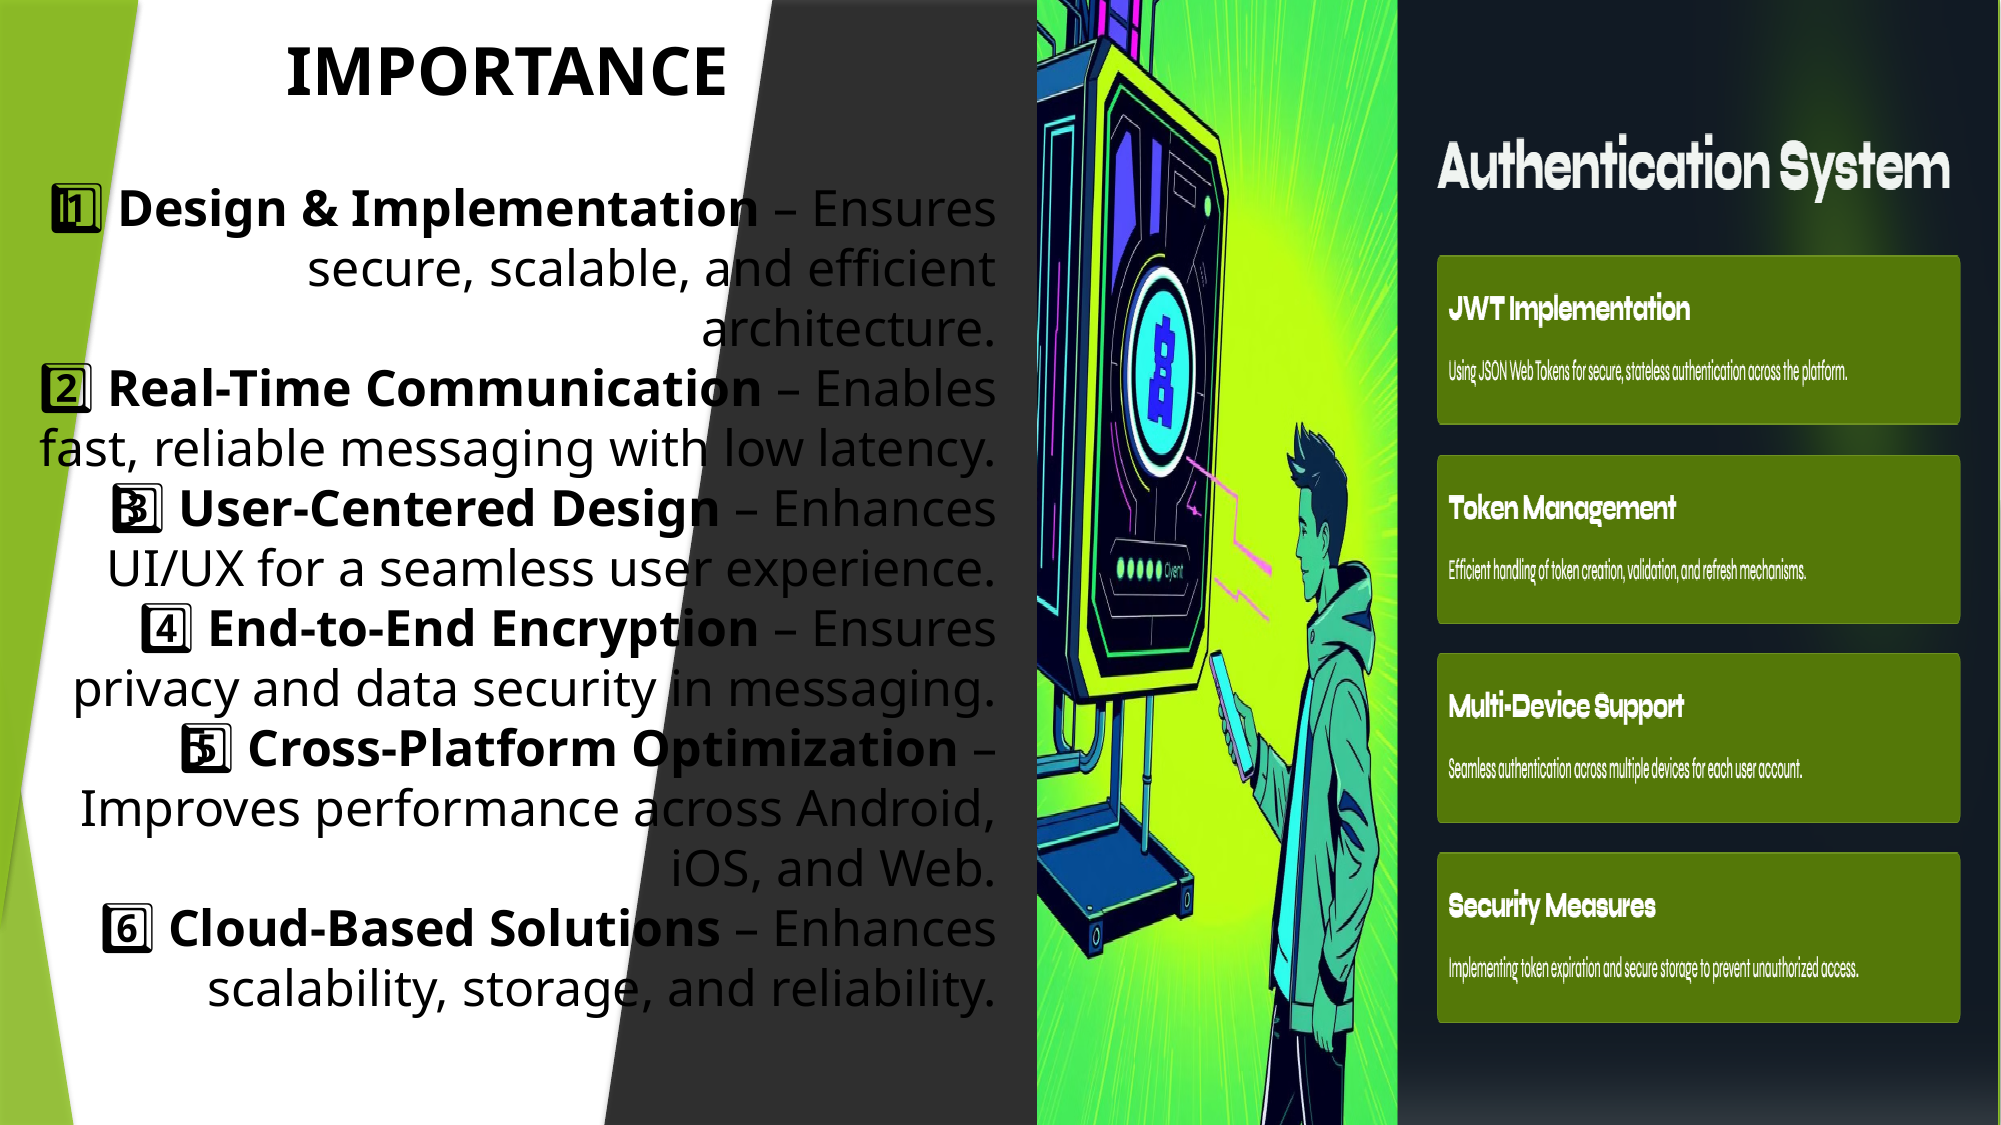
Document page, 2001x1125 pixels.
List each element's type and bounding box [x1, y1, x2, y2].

picture [1036, 0, 1998, 1125]
text_box [0, 0, 1035, 1125]
